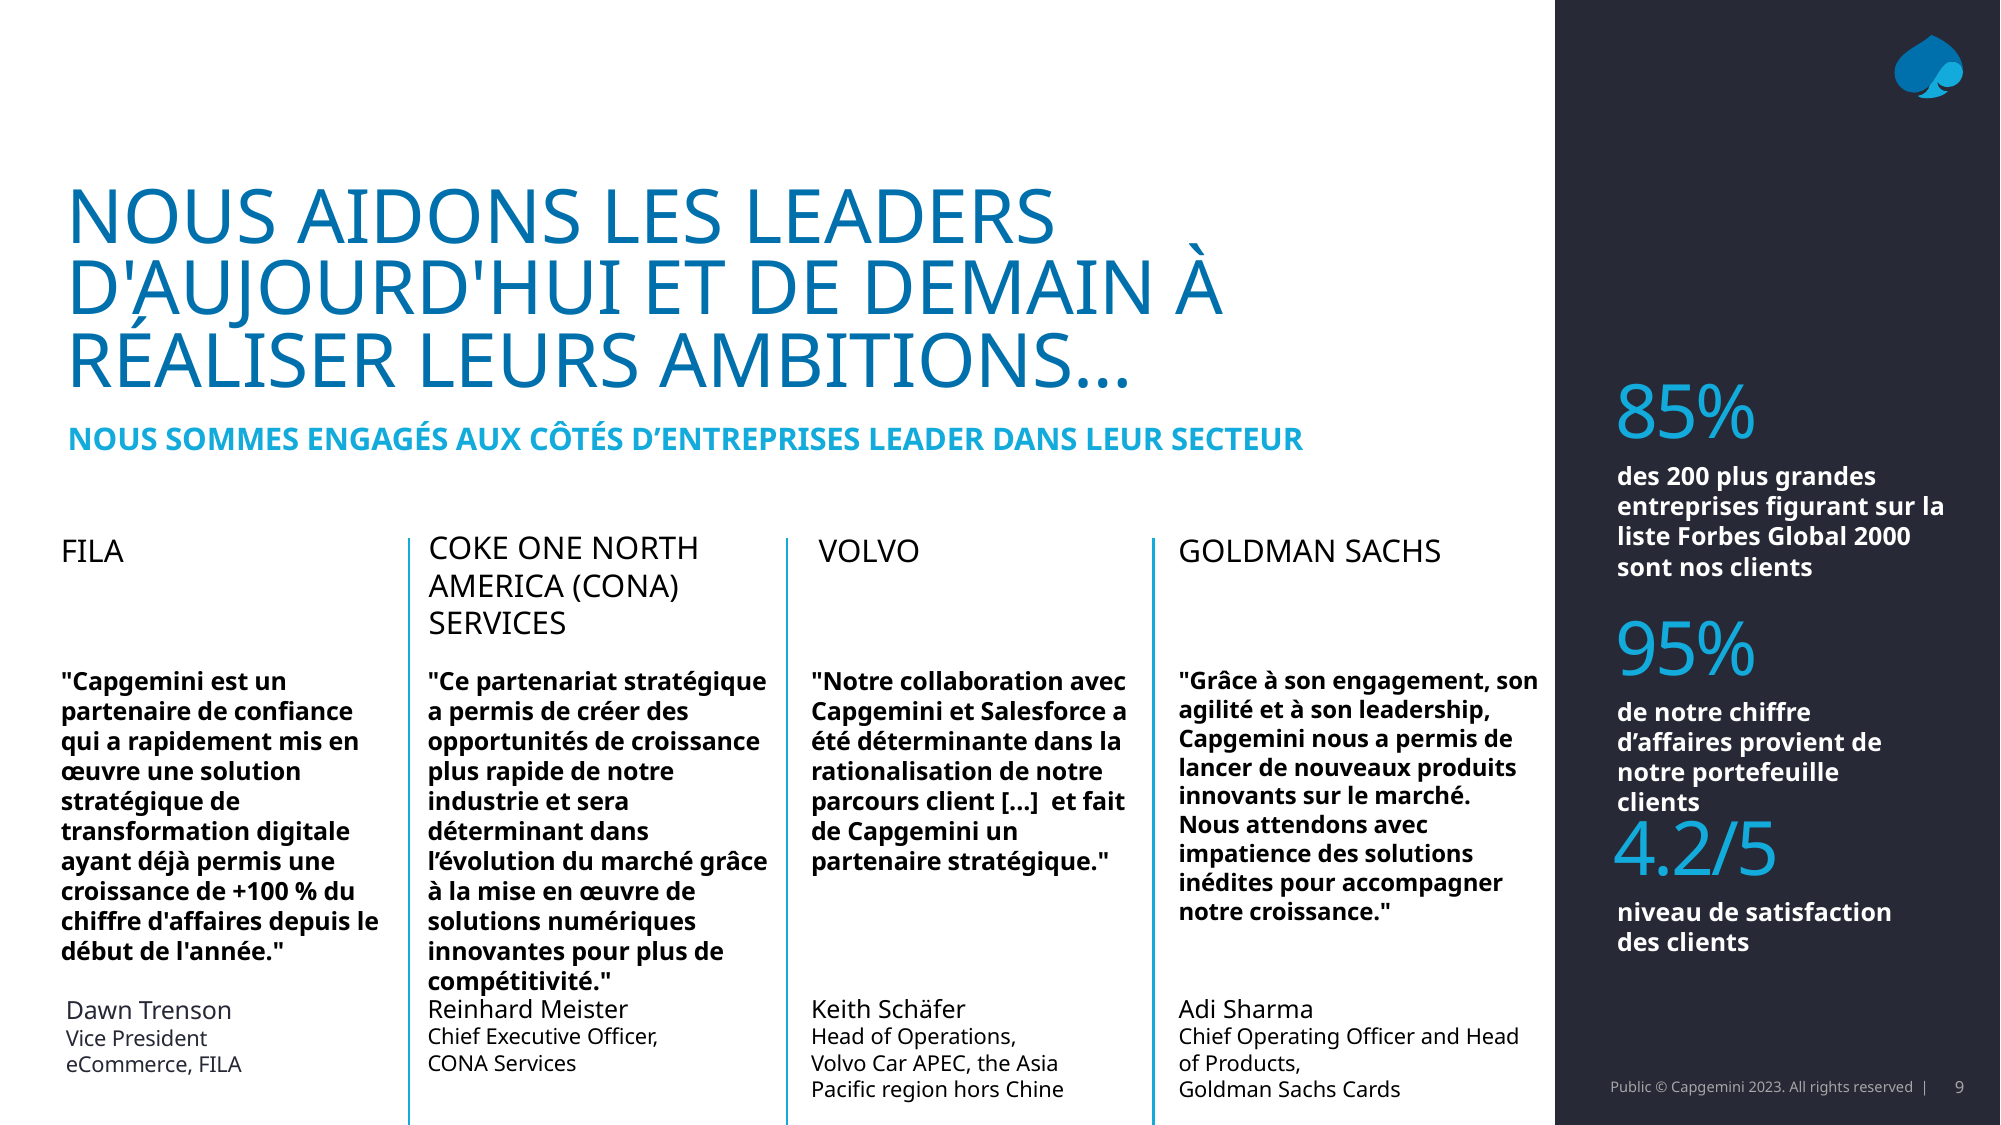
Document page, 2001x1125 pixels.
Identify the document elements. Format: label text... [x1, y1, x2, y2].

text_box GOLDMAN SACHS [1178, 523, 1515, 576]
text_box Dawn Trenson Vice President eCommerce, FILA [64, 986, 383, 1085]
text_box Adi Sharma Chief Operating Officer and Head of Products, Goldman Sachs Cards [1178, 985, 1540, 1109]
text_box de notre chiffre d’affaires provient de notre portefeuille clients [1615, 681, 1925, 817]
text_box niveau de satisfaction des clients [1615, 882, 1901, 957]
text_box COKE ONE NORTH AMERICA (CONA) SERVICES [428, 520, 746, 648]
title NOUS AIDONS LES LEADERS D'AUJOURD'HUI ET DE DEMAIN À RÉALISER LEURS AMBITIONS… [66, 183, 1544, 402]
text_box "Grâce à son engagement, son agilité et à son leadership, Capgemini nous a permis de lancer de nouveaux produits innovants sur le marché. Nous attendons avec impatience des solutions inédites pour accompagner notre croissance." [1178, 665, 1540, 945]
text_box "Ce partenariat stratégique a permis de créer des opportunités de croissance plus rapide de notre industrie et sera déterminant dans l’évolution du marché grâce à la mise en œuvre de solutions numériques innovantes pour plus de compétitivité." [427, 665, 770, 986]
text_box "Capgemini est un partenaire de confiance qui a rapidement mis en œuvre une solution stratégique de transformation digitale ayant déjà permis une croissance de +100 % du chiffre d'affaires depuis le début de l'année." [60, 665, 398, 986]
text_box FILA [60, 523, 285, 576]
text_box 4.2/5 [1597, 792, 1794, 898]
text_box "Notre collaboration avec Capgemini et Salesforce a été déterminante dans la rationalisation de notre parcours client [...] et fait de Capgemini un partenaire stratégique." [811, 665, 1130, 912]
text_box des 200 plus grandes entreprises figurant sur la liste Forbes Global 2000 sont nos clients [1615, 446, 1959, 581]
text_box Keith Schäfer Head of Operations, Volvo Car APEC, the Asia Pacific region hors Chine [811, 985, 1106, 1109]
text_box NOUS sommes engagés aux côtés D’ENTREPRISES leader Dans leur secteur [66, 418, 1510, 457]
text_box 95% [1599, 593, 1773, 699]
text_box 85% [1599, 356, 1773, 461]
text_box VOLVO [818, 523, 1095, 576]
text_box Reinhard Meister Chief Executive Officer, CONA Services [427, 985, 757, 1083]
